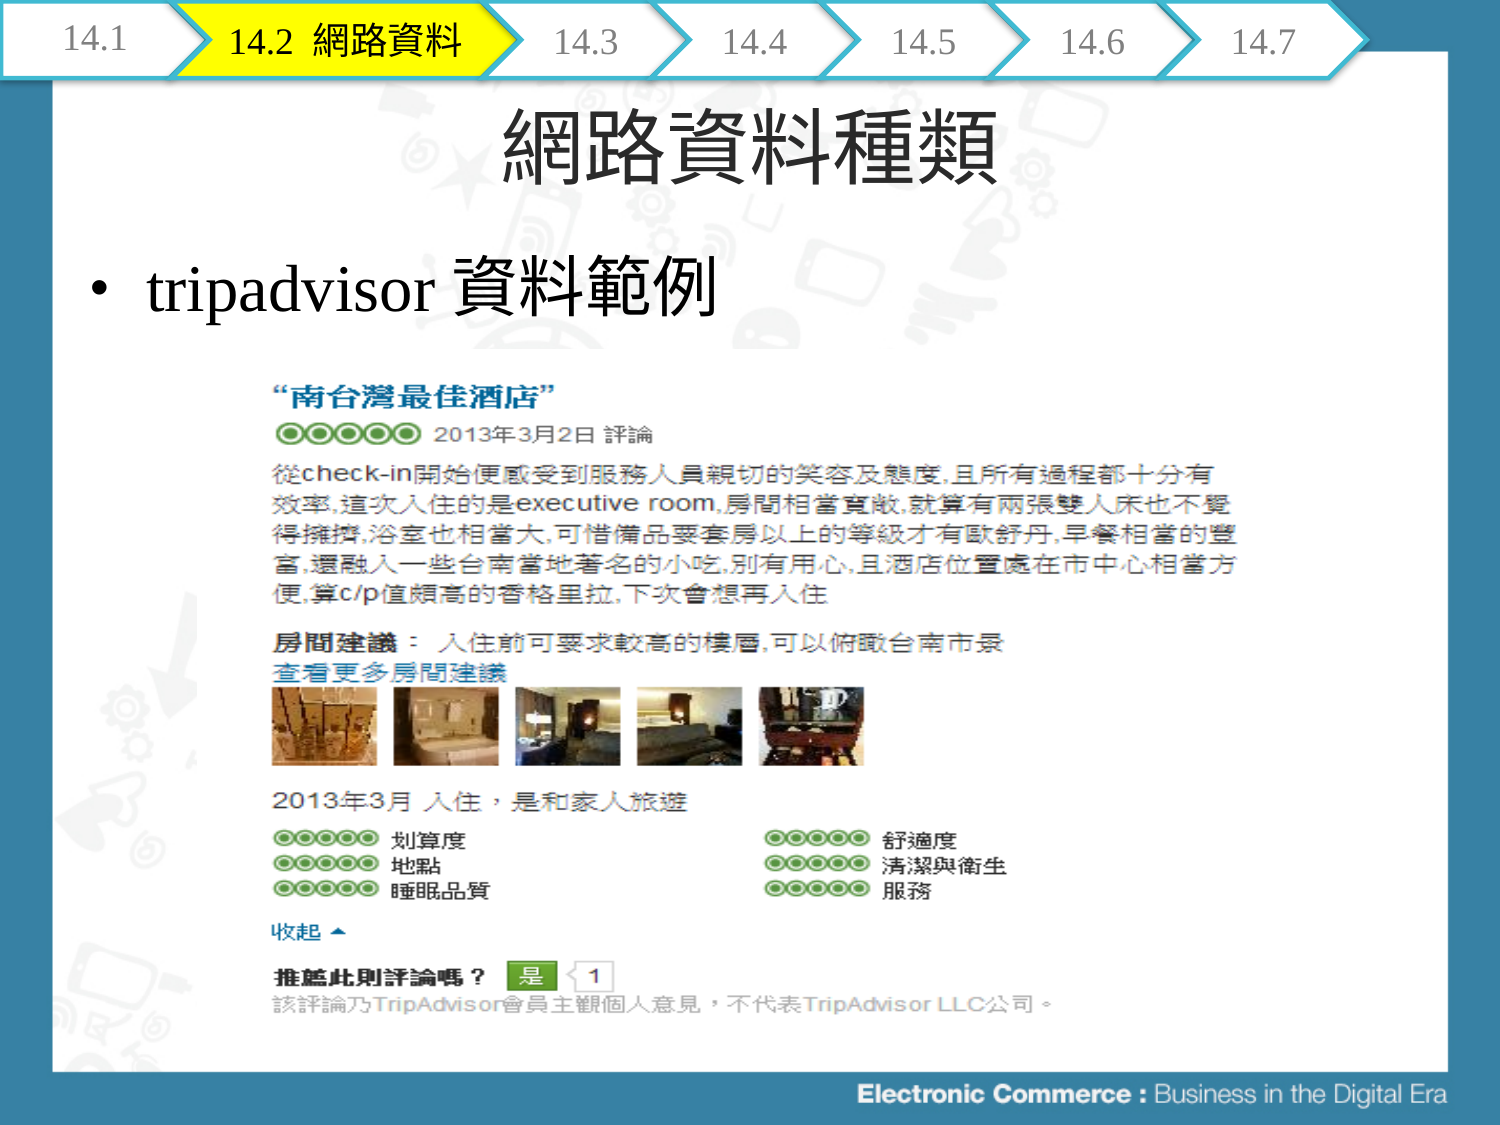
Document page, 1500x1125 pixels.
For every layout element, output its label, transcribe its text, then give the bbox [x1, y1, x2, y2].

list tripadvisor資料範例 [75, 243, 1436, 1071]
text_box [645, 0, 723, 348]
title 網路資料種類 [74, 88, 640, 246]
picture [0, 0, 1500, 1125]
title 網路資料種類 [728, 58, 1425, 243]
picture [197, 349, 1303, 1054]
